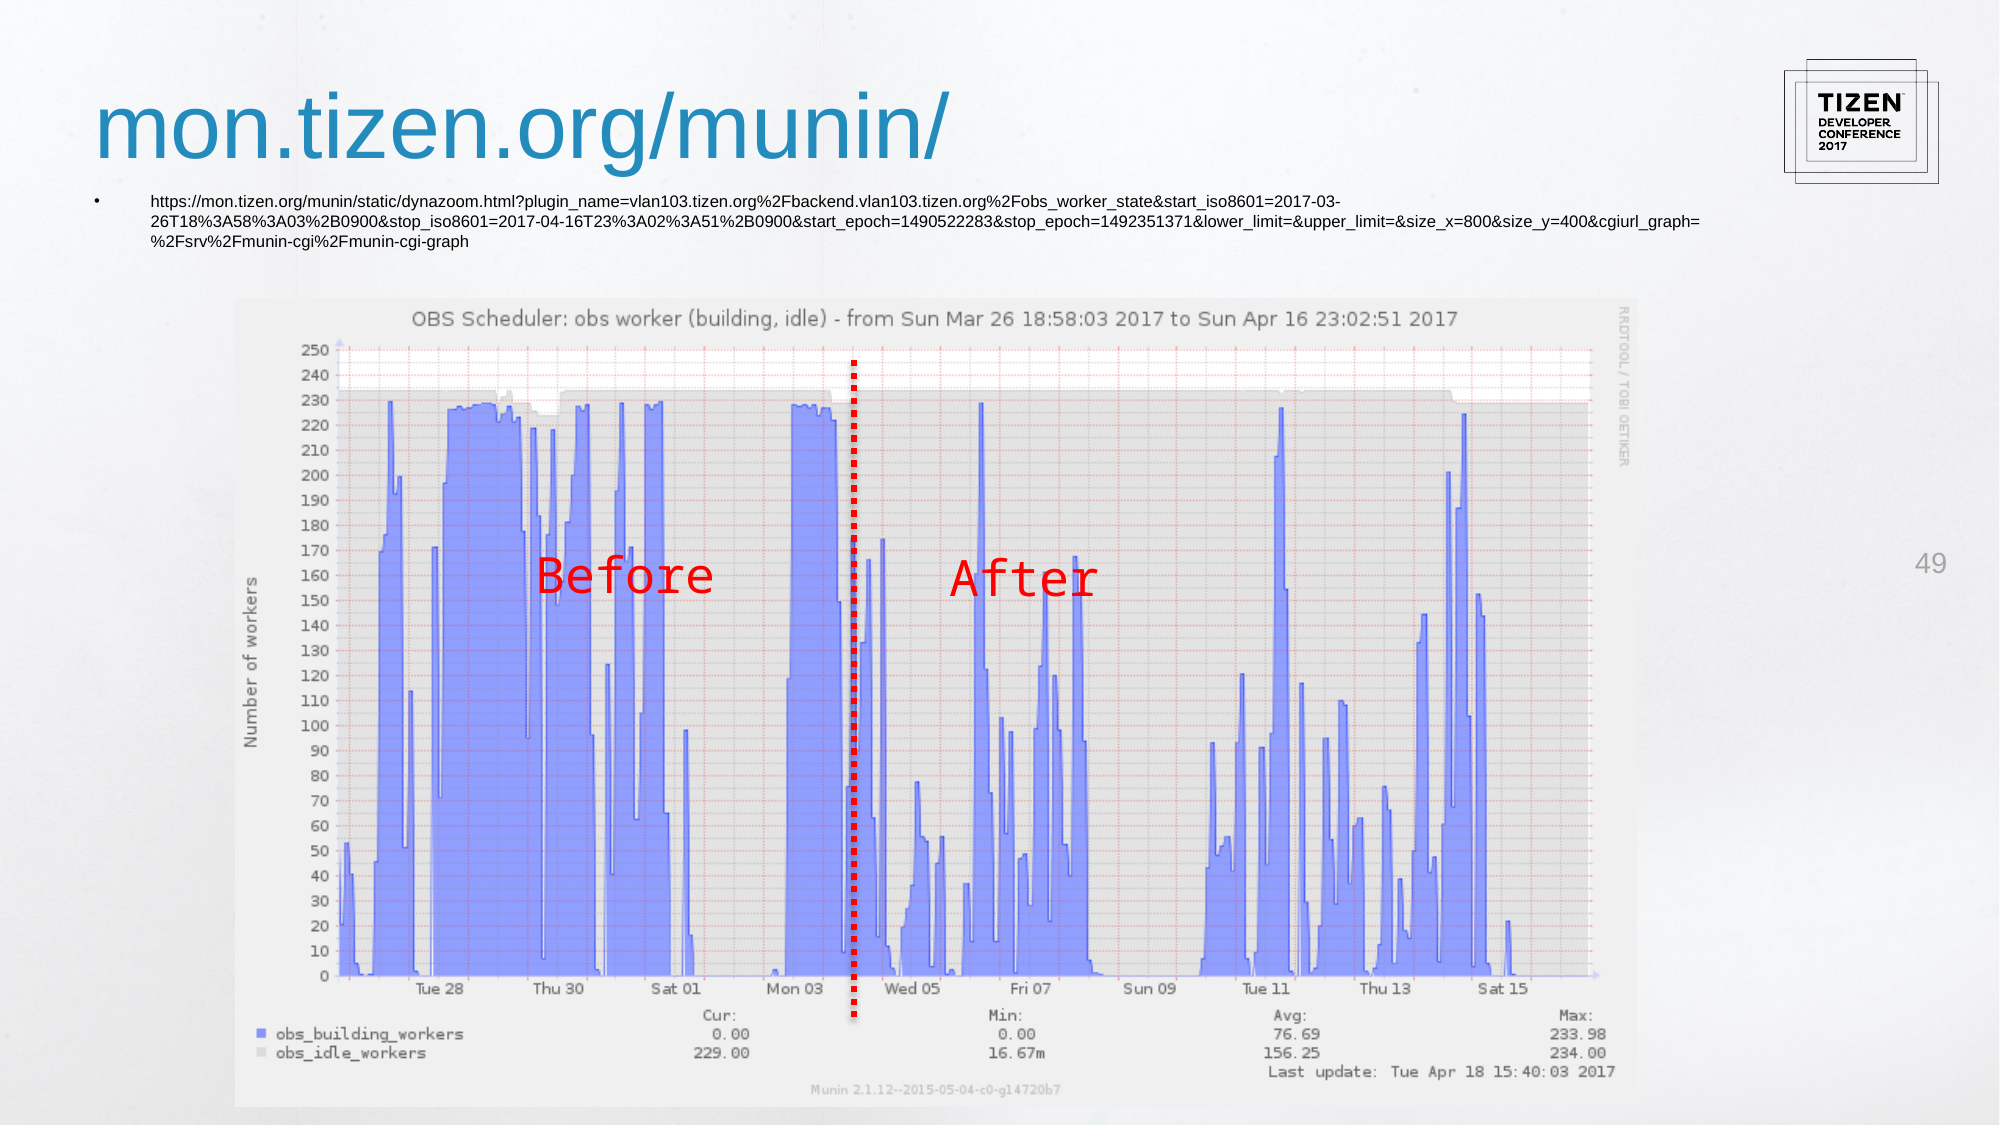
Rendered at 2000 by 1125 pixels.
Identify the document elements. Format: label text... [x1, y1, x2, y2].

title mon.tizen.org/munin/ [79, 59, 1747, 184]
picture [0, 0, 2000, 1125]
list https://mon.tizen.org/munin/static/dynazoom.html?plugin_name=vlan103.tizen.org%2Fbackend.vlan103.tizen.org%2Fobs_worker_state&start_iso8601=2017-03-26T18%3A58%3A03%2B0900&stop_iso8601=2017-04-16T23%3A02%3A51%2B0900&start_epoch=1490522283&stop_epoch=1492351371&lower_limit=&upper_limit=&size_x=800&size_y=400&cgiurl_graph=%2Fsrv%2Fmunin-cgi%2Fmunin-cgi-graph [79, 183, 1726, 280]
